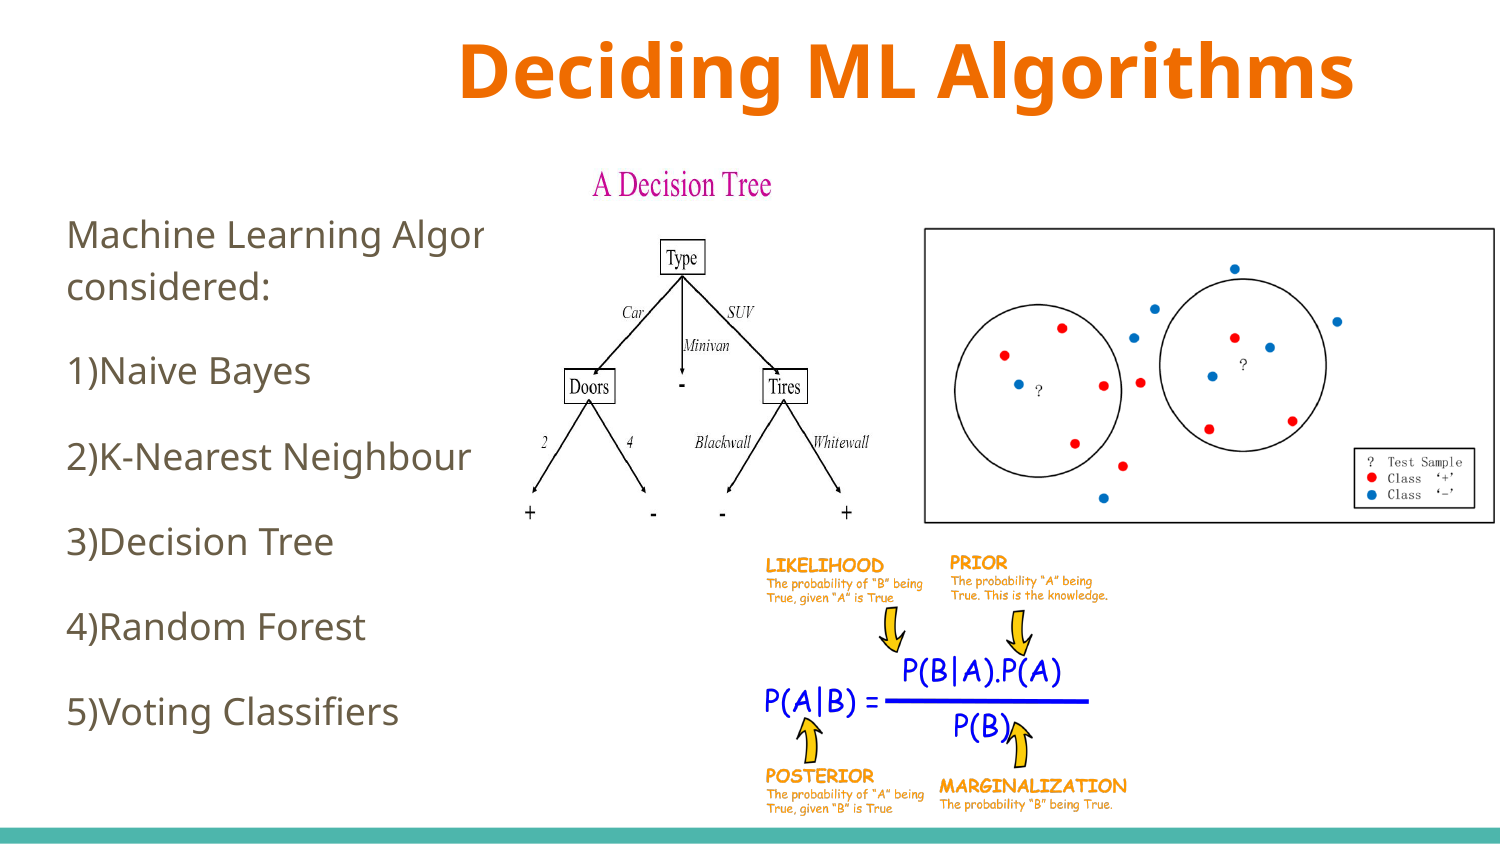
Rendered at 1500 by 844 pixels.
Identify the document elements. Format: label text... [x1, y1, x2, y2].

list Machine Learning Algorithms considered: 1)Naive Bayes 2)K-Nearest Neighbour 3)Decision Tree 4)Random Forest 5)Voting Classifiers [51, 189, 754, 750]
picture [923, 227, 1495, 524]
title Deciding ML Algorithms [66, 8, 1465, 103]
picture [484, 134, 1136, 819]
